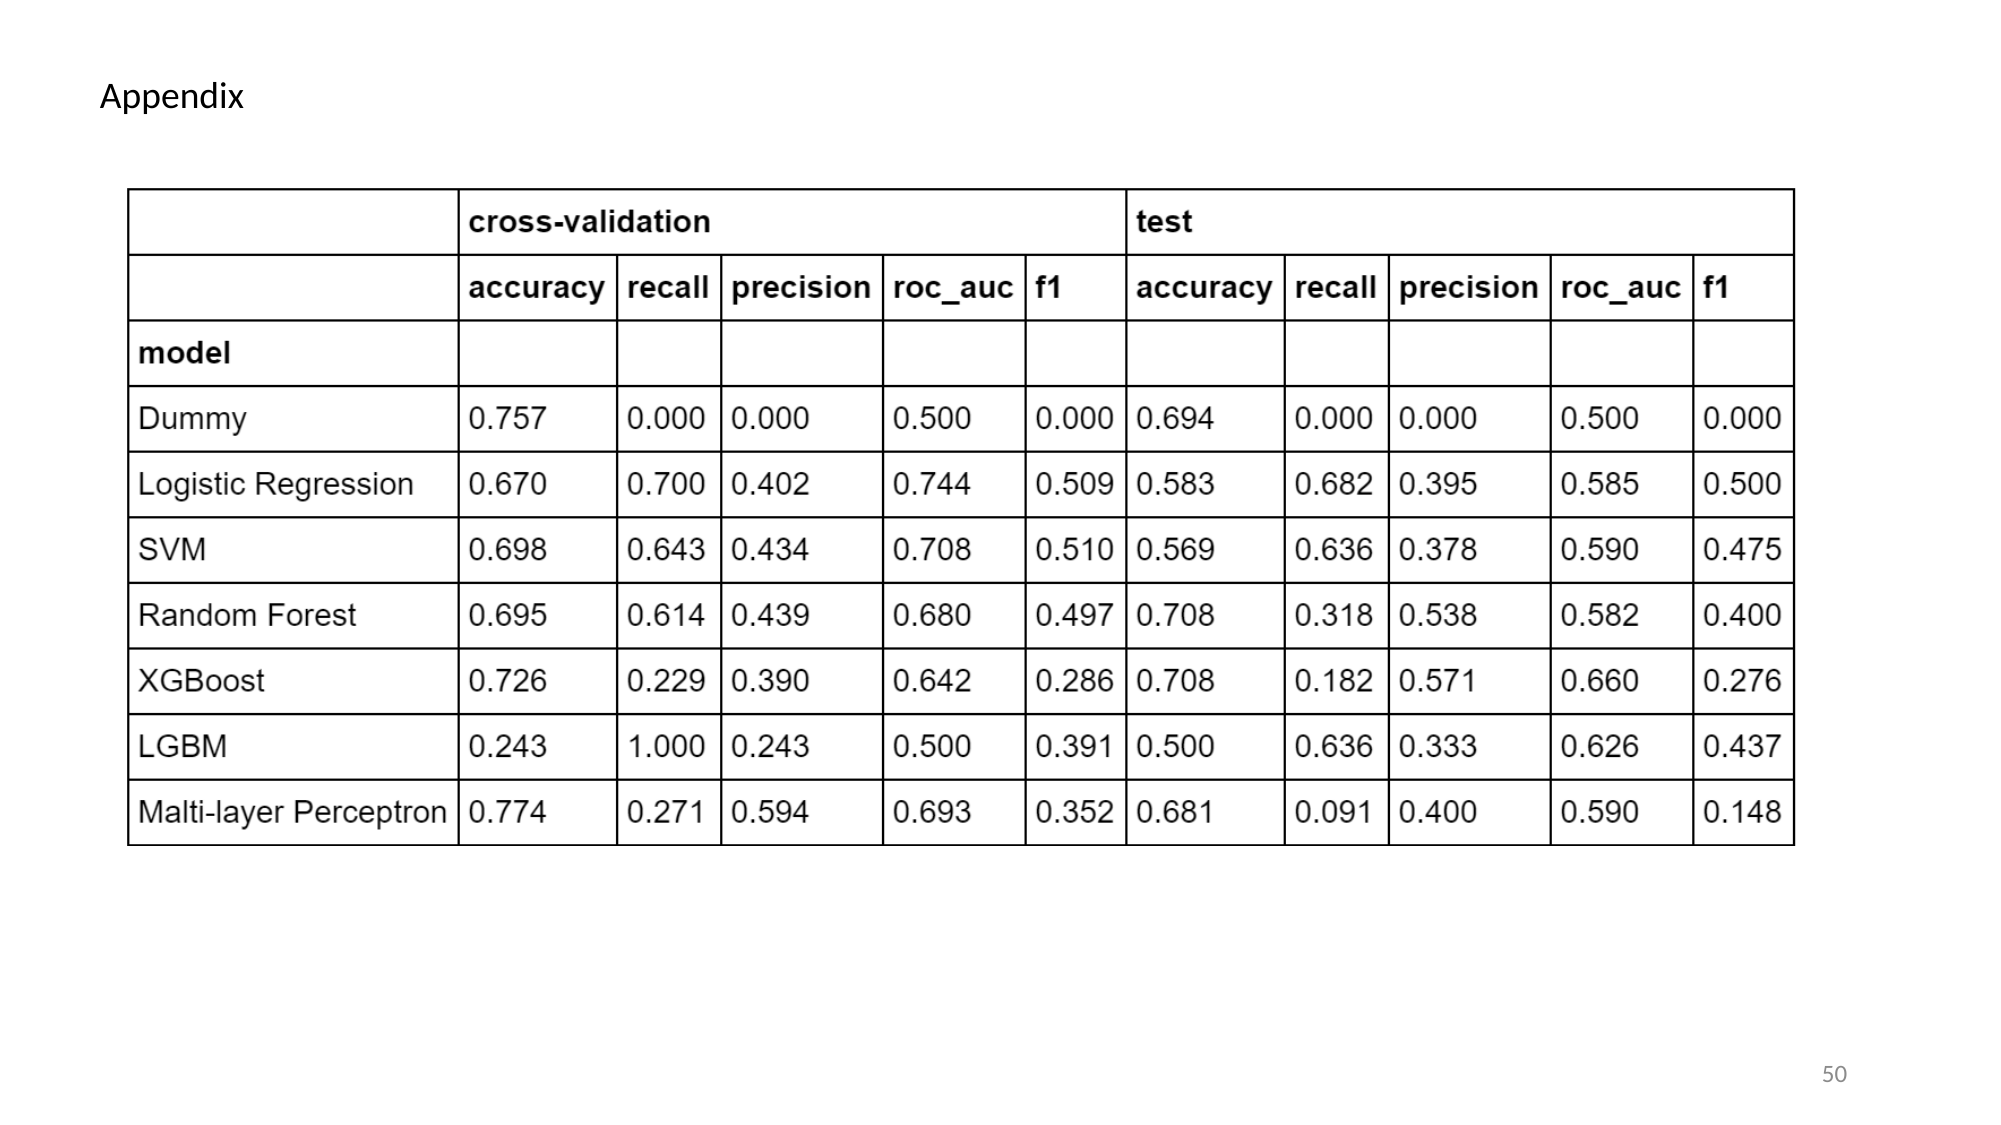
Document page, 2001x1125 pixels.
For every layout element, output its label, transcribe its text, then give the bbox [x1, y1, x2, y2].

picture [117, 178, 1819, 846]
slide_number 50 [1412, 1042, 1863, 1103]
text_box Appendix [85, 63, 260, 124]
